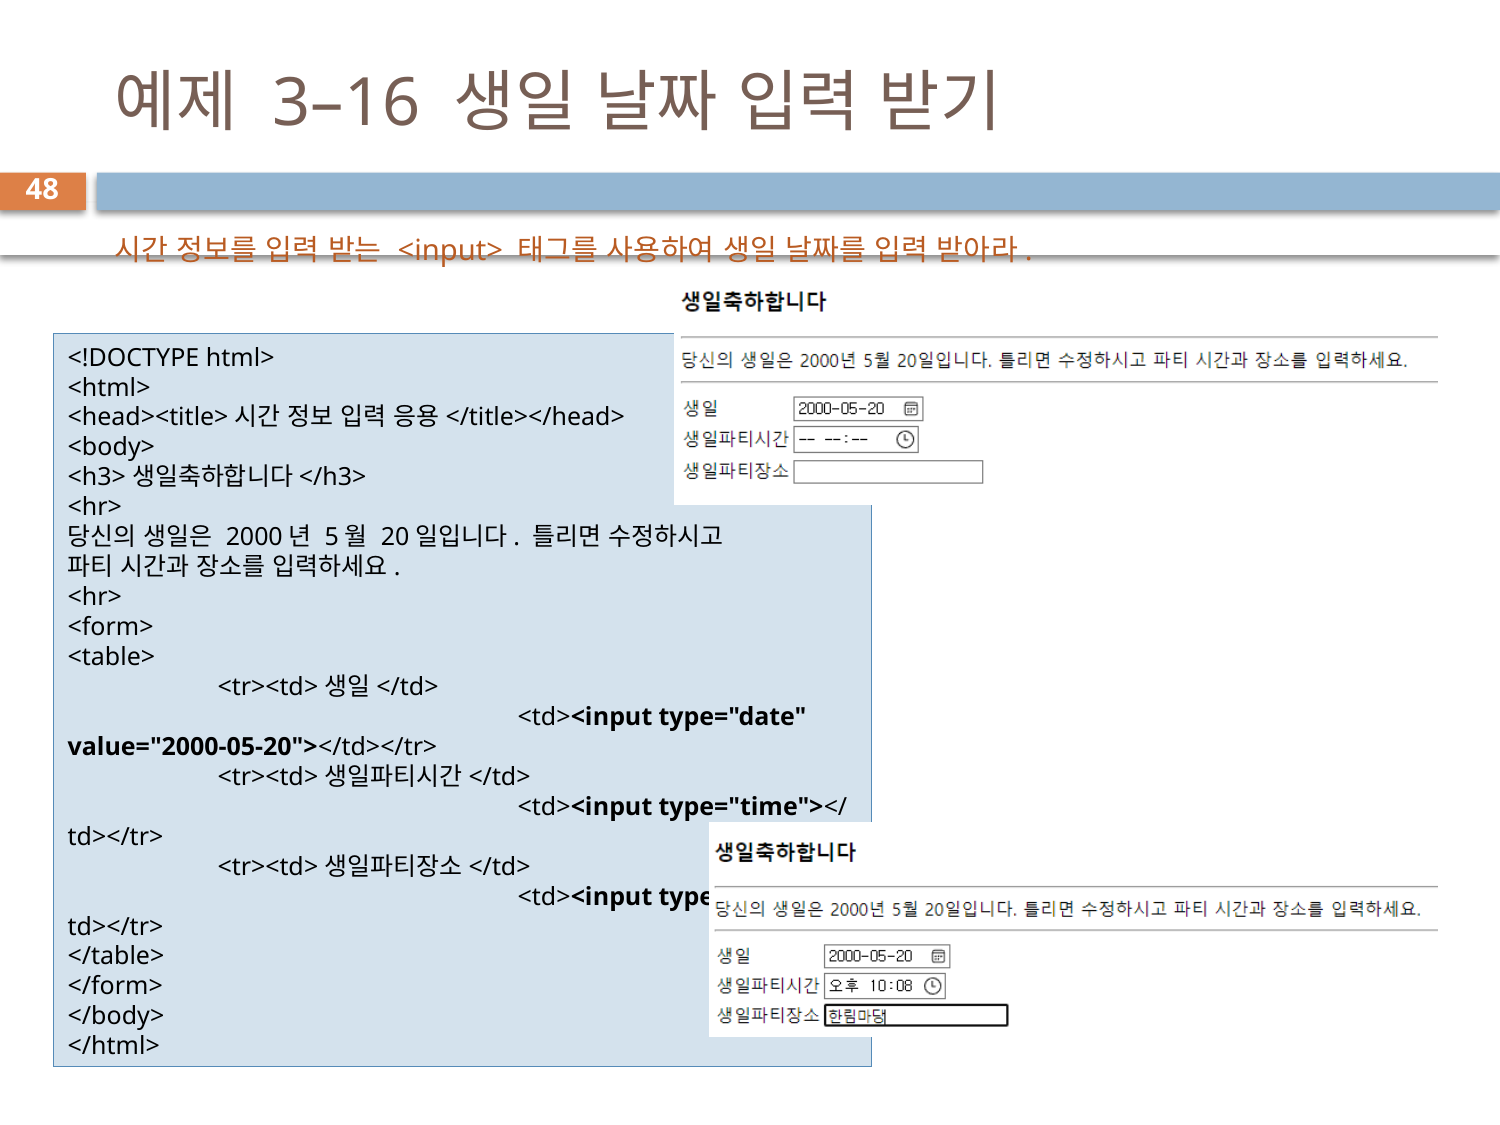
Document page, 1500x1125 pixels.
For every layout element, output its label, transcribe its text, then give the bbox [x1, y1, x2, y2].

picture [673, 281, 1438, 505]
title 예제 3–16 생일 날짜 입력 받기 [99, 37, 1438, 161]
text_box <!DOCTYPE html> <html> <head><title>시간 정보 입력 응용</title></head> <body> <h3>생일축하합니다</h3> <hr> 당신의 생일은 2000년 5월 20일입니다. 틀리면 수정하시고 파티 시간과 장소를 입력하세요. <hr> <form> <table> <tr><td>생일</td> <td><input type="date" value="2000-05-20"></td></tr> <tr><td>생일파티시간</td> <td><input type="time"></td></tr> <tr><td>생일파티장소</td> <td><input type="text"></td></tr> </table> </form> </body> </html> [53, 333, 872, 1067]
slide_number 48 [0, 170, 87, 211]
picture [708, 822, 1438, 1037]
text_box 시간 정보를 입력 받는 <input> 태그를 사용하여 생일 날짜를 입력 받아라. [99, 224, 1373, 274]
